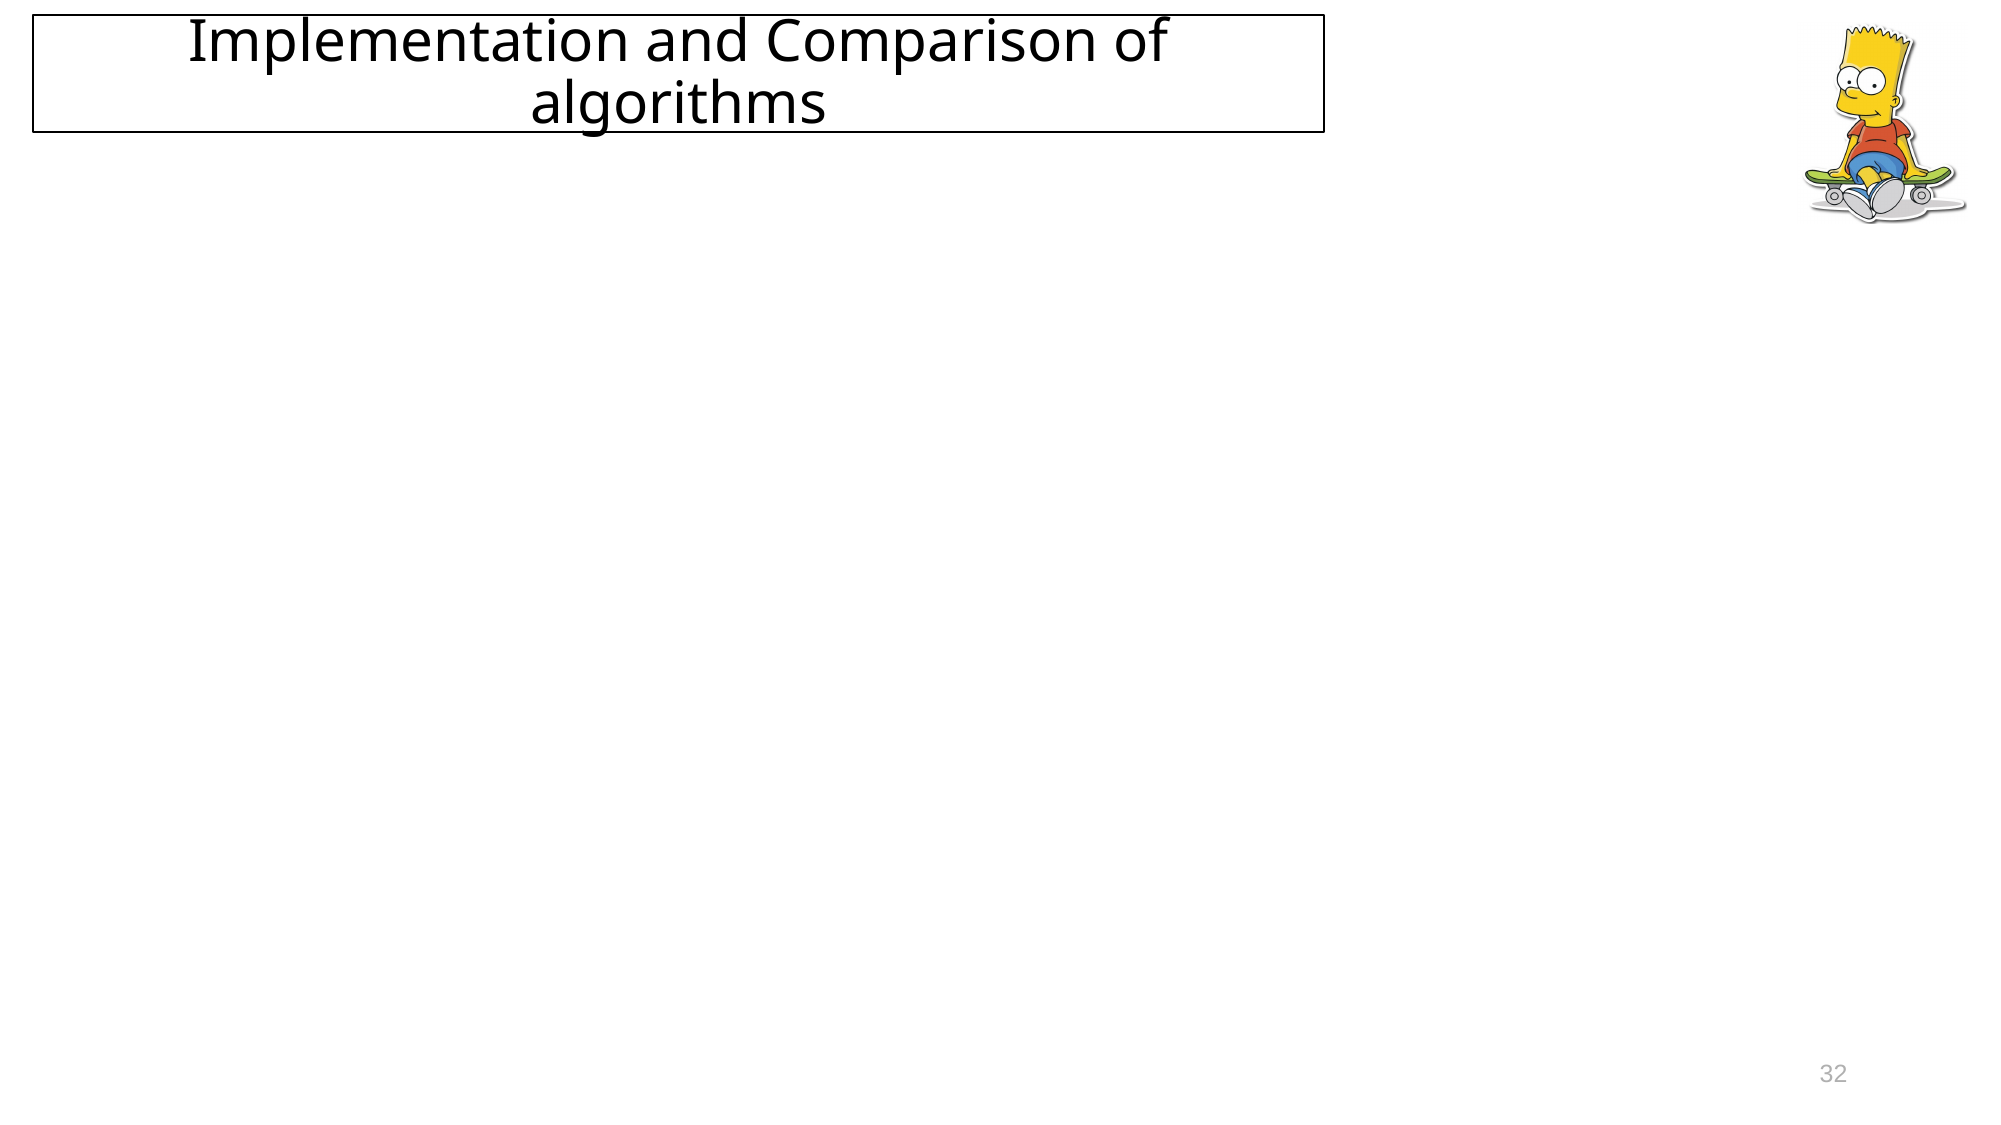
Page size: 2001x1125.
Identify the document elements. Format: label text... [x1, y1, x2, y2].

slide_number 32 [1412, 1042, 1863, 1103]
text_box [507, 11, 1619, 209]
picture [1797, 22, 1968, 224]
text_box Implementation and Comparison of algorithms [33, 15, 507, 133]
